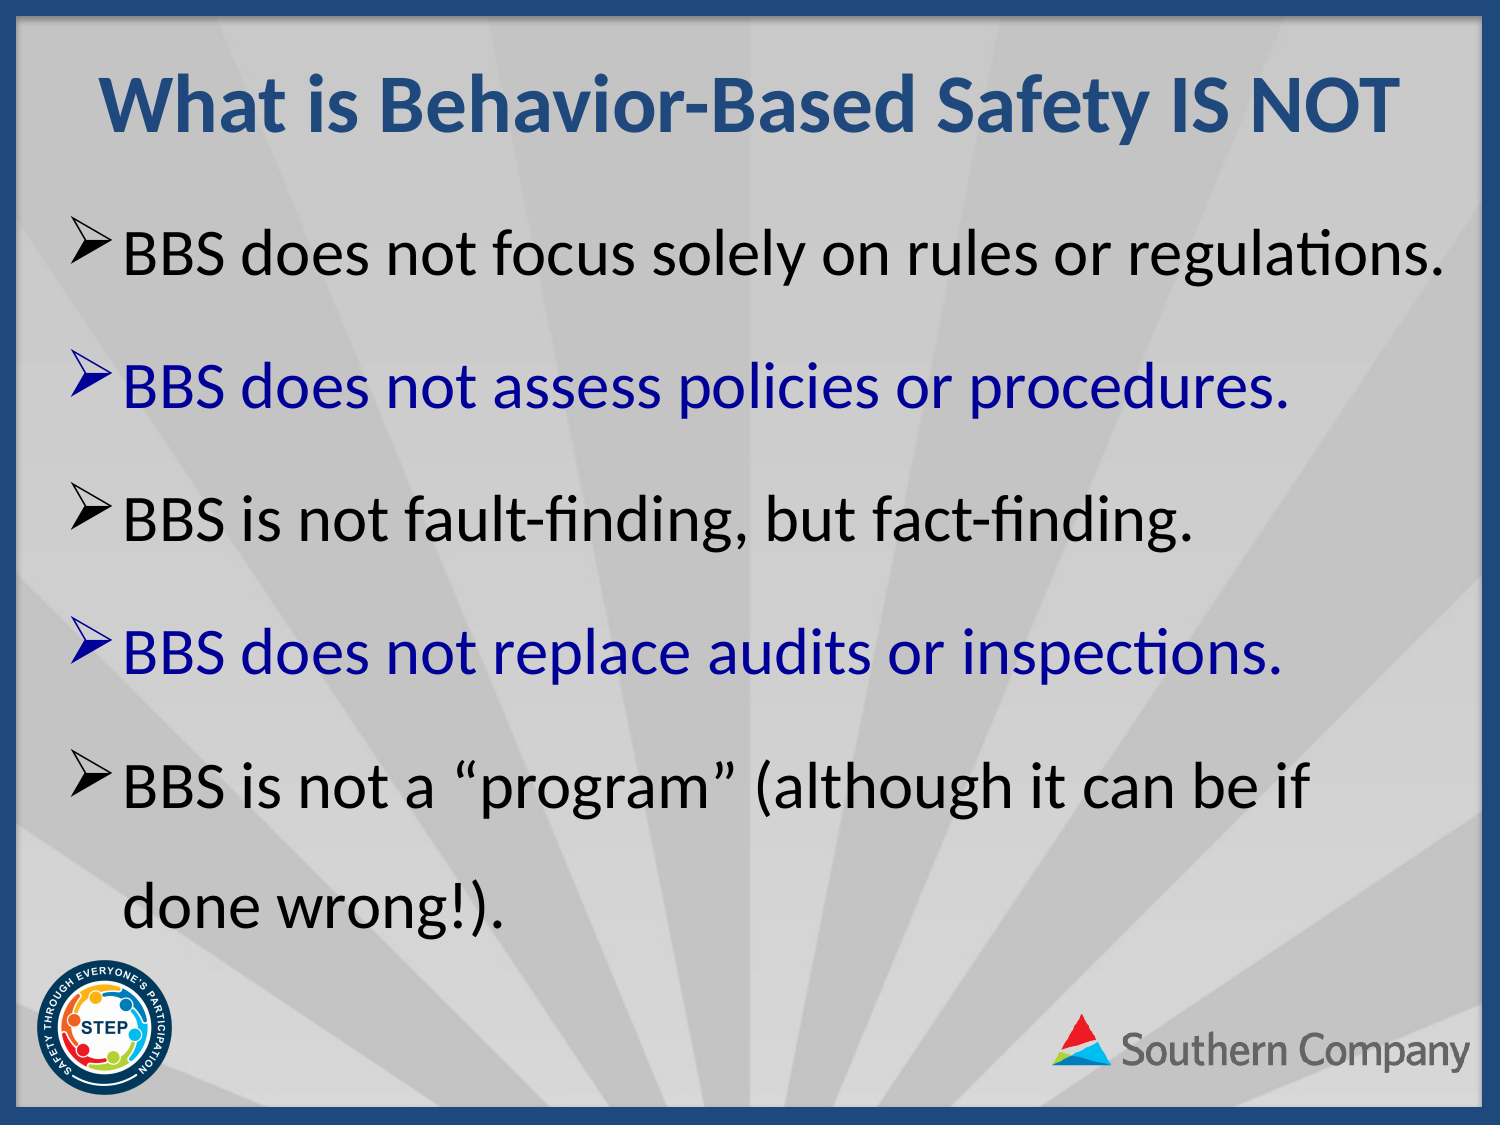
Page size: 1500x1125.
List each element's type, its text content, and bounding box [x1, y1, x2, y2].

picture [16, 168, 1482, 1107]
picture [16, 16, 1482, 30]
list BBS does not focus solely on rules or regulations. BBS does not assess policies or procedures. BBS is not fault-finding, but fact-finding. BBS does not replace audits or inspections. BBS is not a “program” (although it can be if done wrong!). [50, 160, 1476, 824]
title What is Behavior-Based Safety IS NOT [0, 30, 1500, 168]
